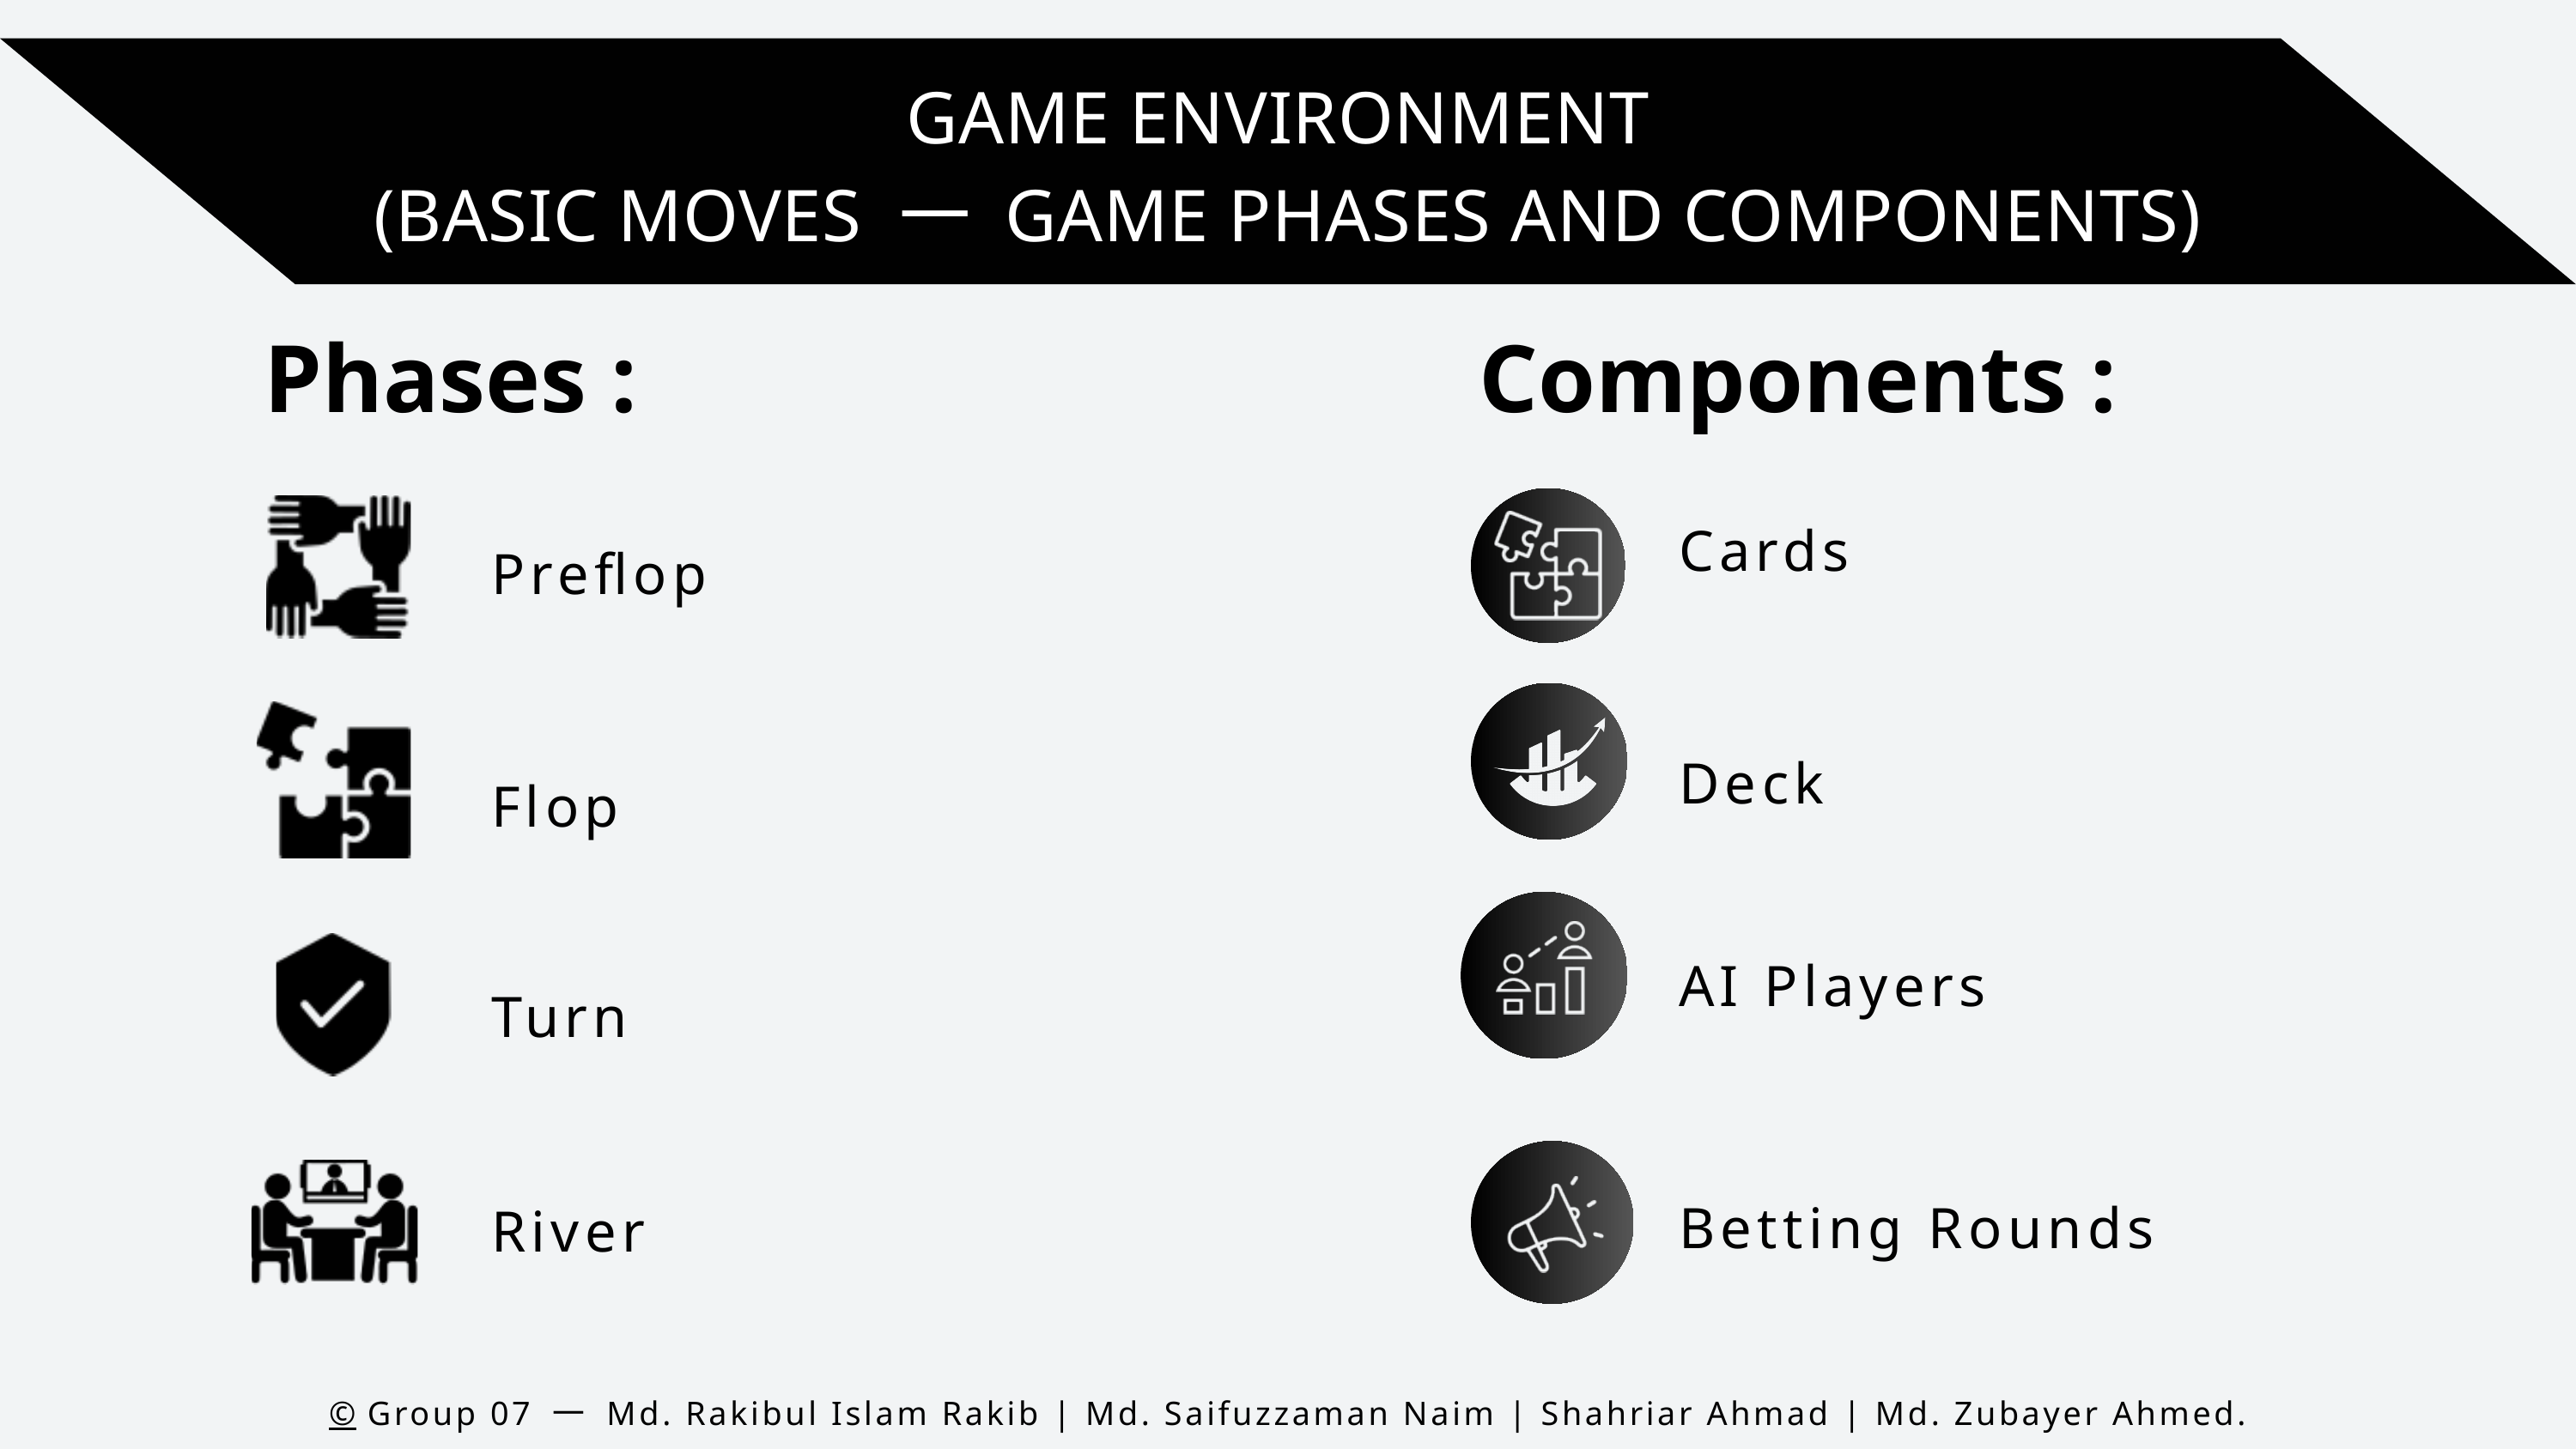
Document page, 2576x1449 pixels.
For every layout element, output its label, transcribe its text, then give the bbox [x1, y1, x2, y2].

text_box Turn [491, 972, 1273, 1049]
text_box Components : [1471, 300, 2126, 431]
text_box Deck [1679, 738, 2461, 815]
text_box ©️ Group 07 一 Md. Rakibul Islam Rakib | Md. Saifuzzaman Naim | Shahriar Ahmad | Md. Zubayer Ahmed. [0, 1391, 2576, 1449]
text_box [1460, 891, 1628, 1059]
text_box Flop [491, 761, 1273, 839]
text_box Preflop [491, 528, 1273, 606]
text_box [1470, 682, 1628, 840]
text_box [266, 495, 411, 639]
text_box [1470, 1141, 1634, 1304]
text_box [251, 1160, 418, 1285]
text_box AI Players [1679, 941, 2461, 1018]
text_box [1470, 488, 1626, 644]
text_box Betting Rounds [1679, 1182, 2461, 1260]
text_box River [491, 1185, 1273, 1264]
text_box Cards [1679, 506, 2461, 583]
text_box Phases : [256, 300, 646, 431]
text_box [256, 701, 411, 858]
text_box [0, 38, 2576, 285]
text_box [276, 933, 392, 1076]
